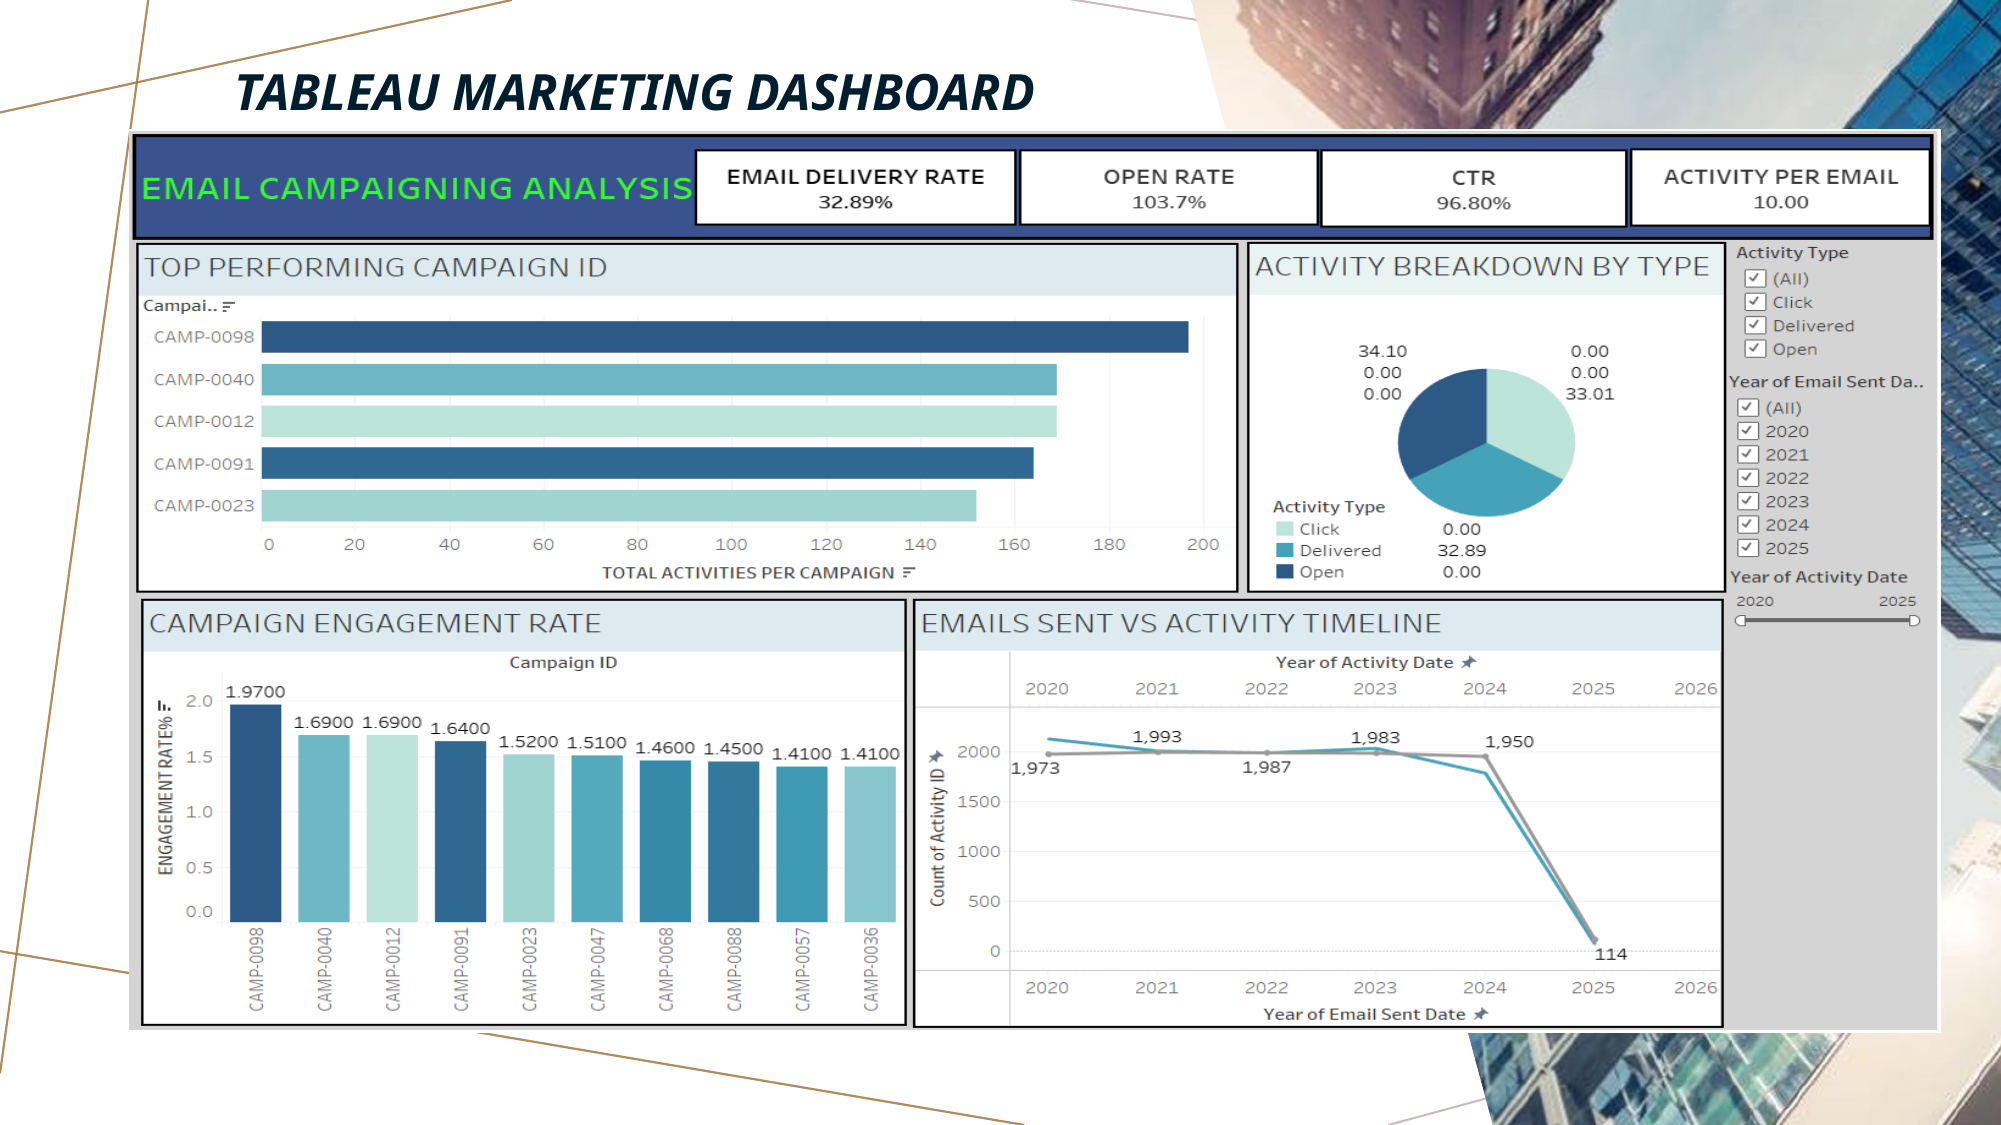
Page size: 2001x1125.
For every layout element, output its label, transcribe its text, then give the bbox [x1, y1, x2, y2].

picture [128, 0, 2001, 1125]
title tableau marketing dashboard [69, 24, 1190, 130]
